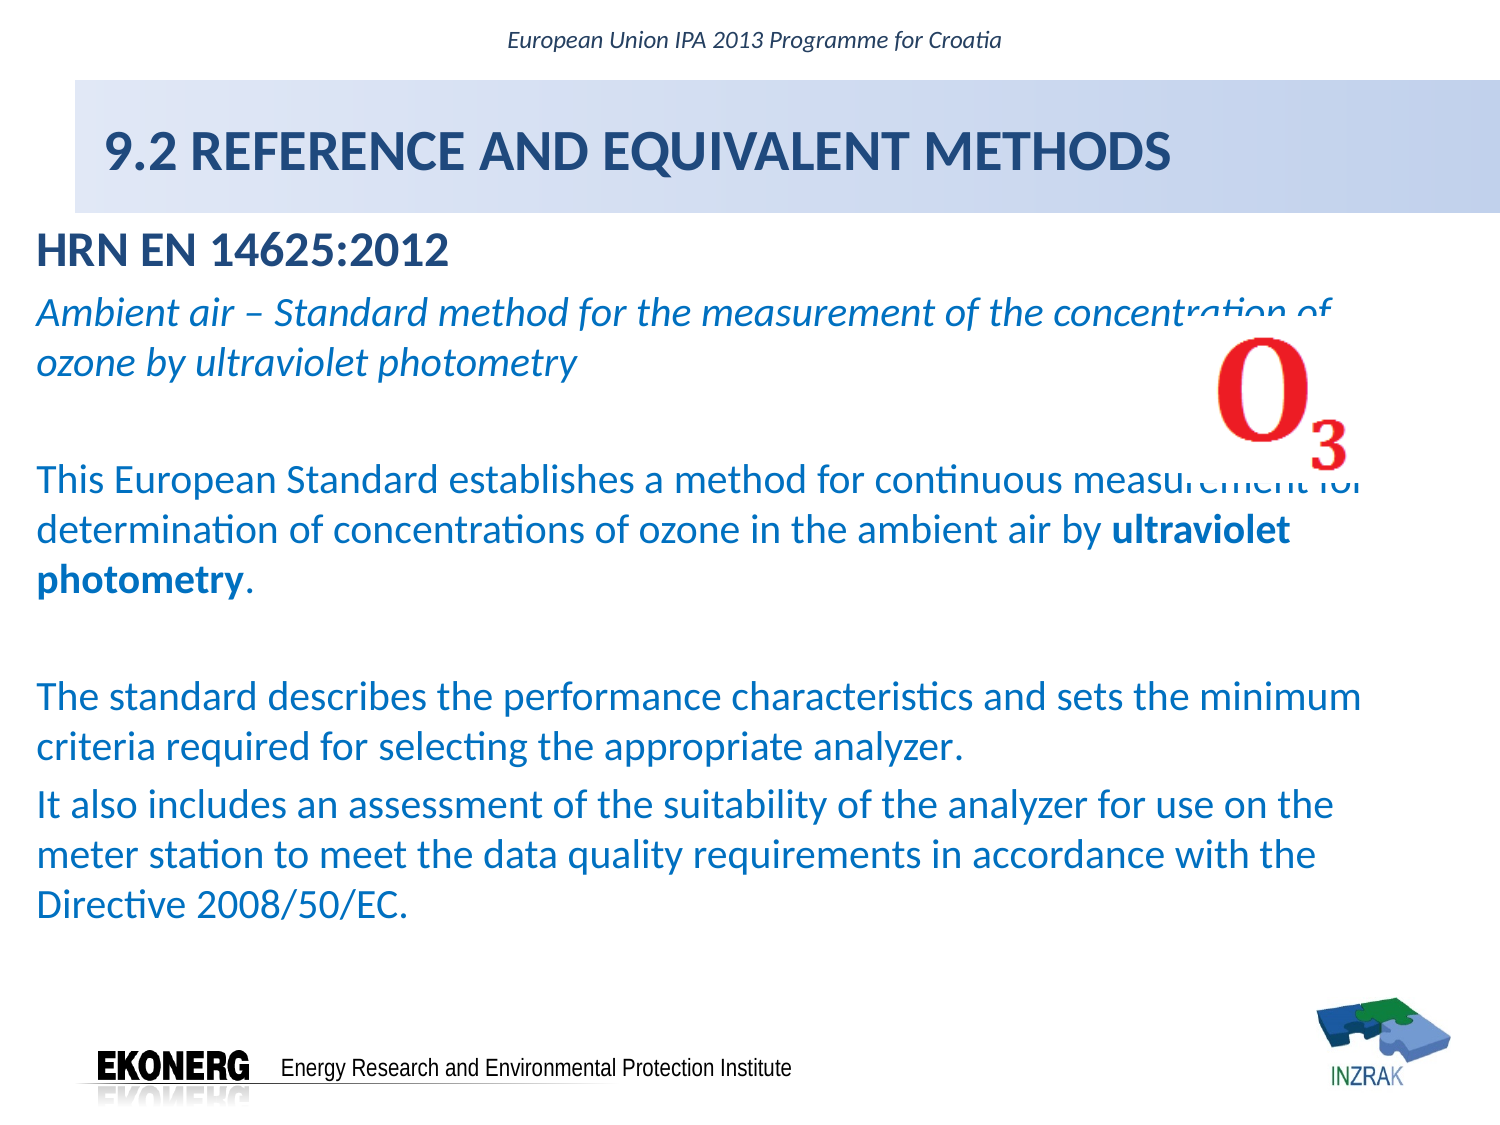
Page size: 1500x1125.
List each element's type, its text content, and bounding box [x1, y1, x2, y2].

picture [1183, 316, 1449, 483]
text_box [72, 1043, 812, 1112]
text_box European Union IPA 2013 Programme for Croatia [21, 16, 1489, 62]
title 9.2 REFERENCE AND EQUIVALENT METHODS [75, 80, 1500, 213]
picture [1315, 996, 1451, 1093]
text_box HRN EN 14625:2012 Ambient air – Standard method for the measurement of the concentration of ozone by ultraviolet photometry This European Standard establishes a method for continuous measurement for determination of concentrations of ozone in the ambient air by ultraviolet photometry. The standard describes the performance characteristics and sets the minimum criteria required for selecting the appropriate analyzer. It also includes an assessment of the suitability of the analyzer for use on the meter station to meet the data quality requirements in accordance with the Directive 2008/50/EC. [21, 209, 1451, 1052]
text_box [61, 1038, 636, 1112]
